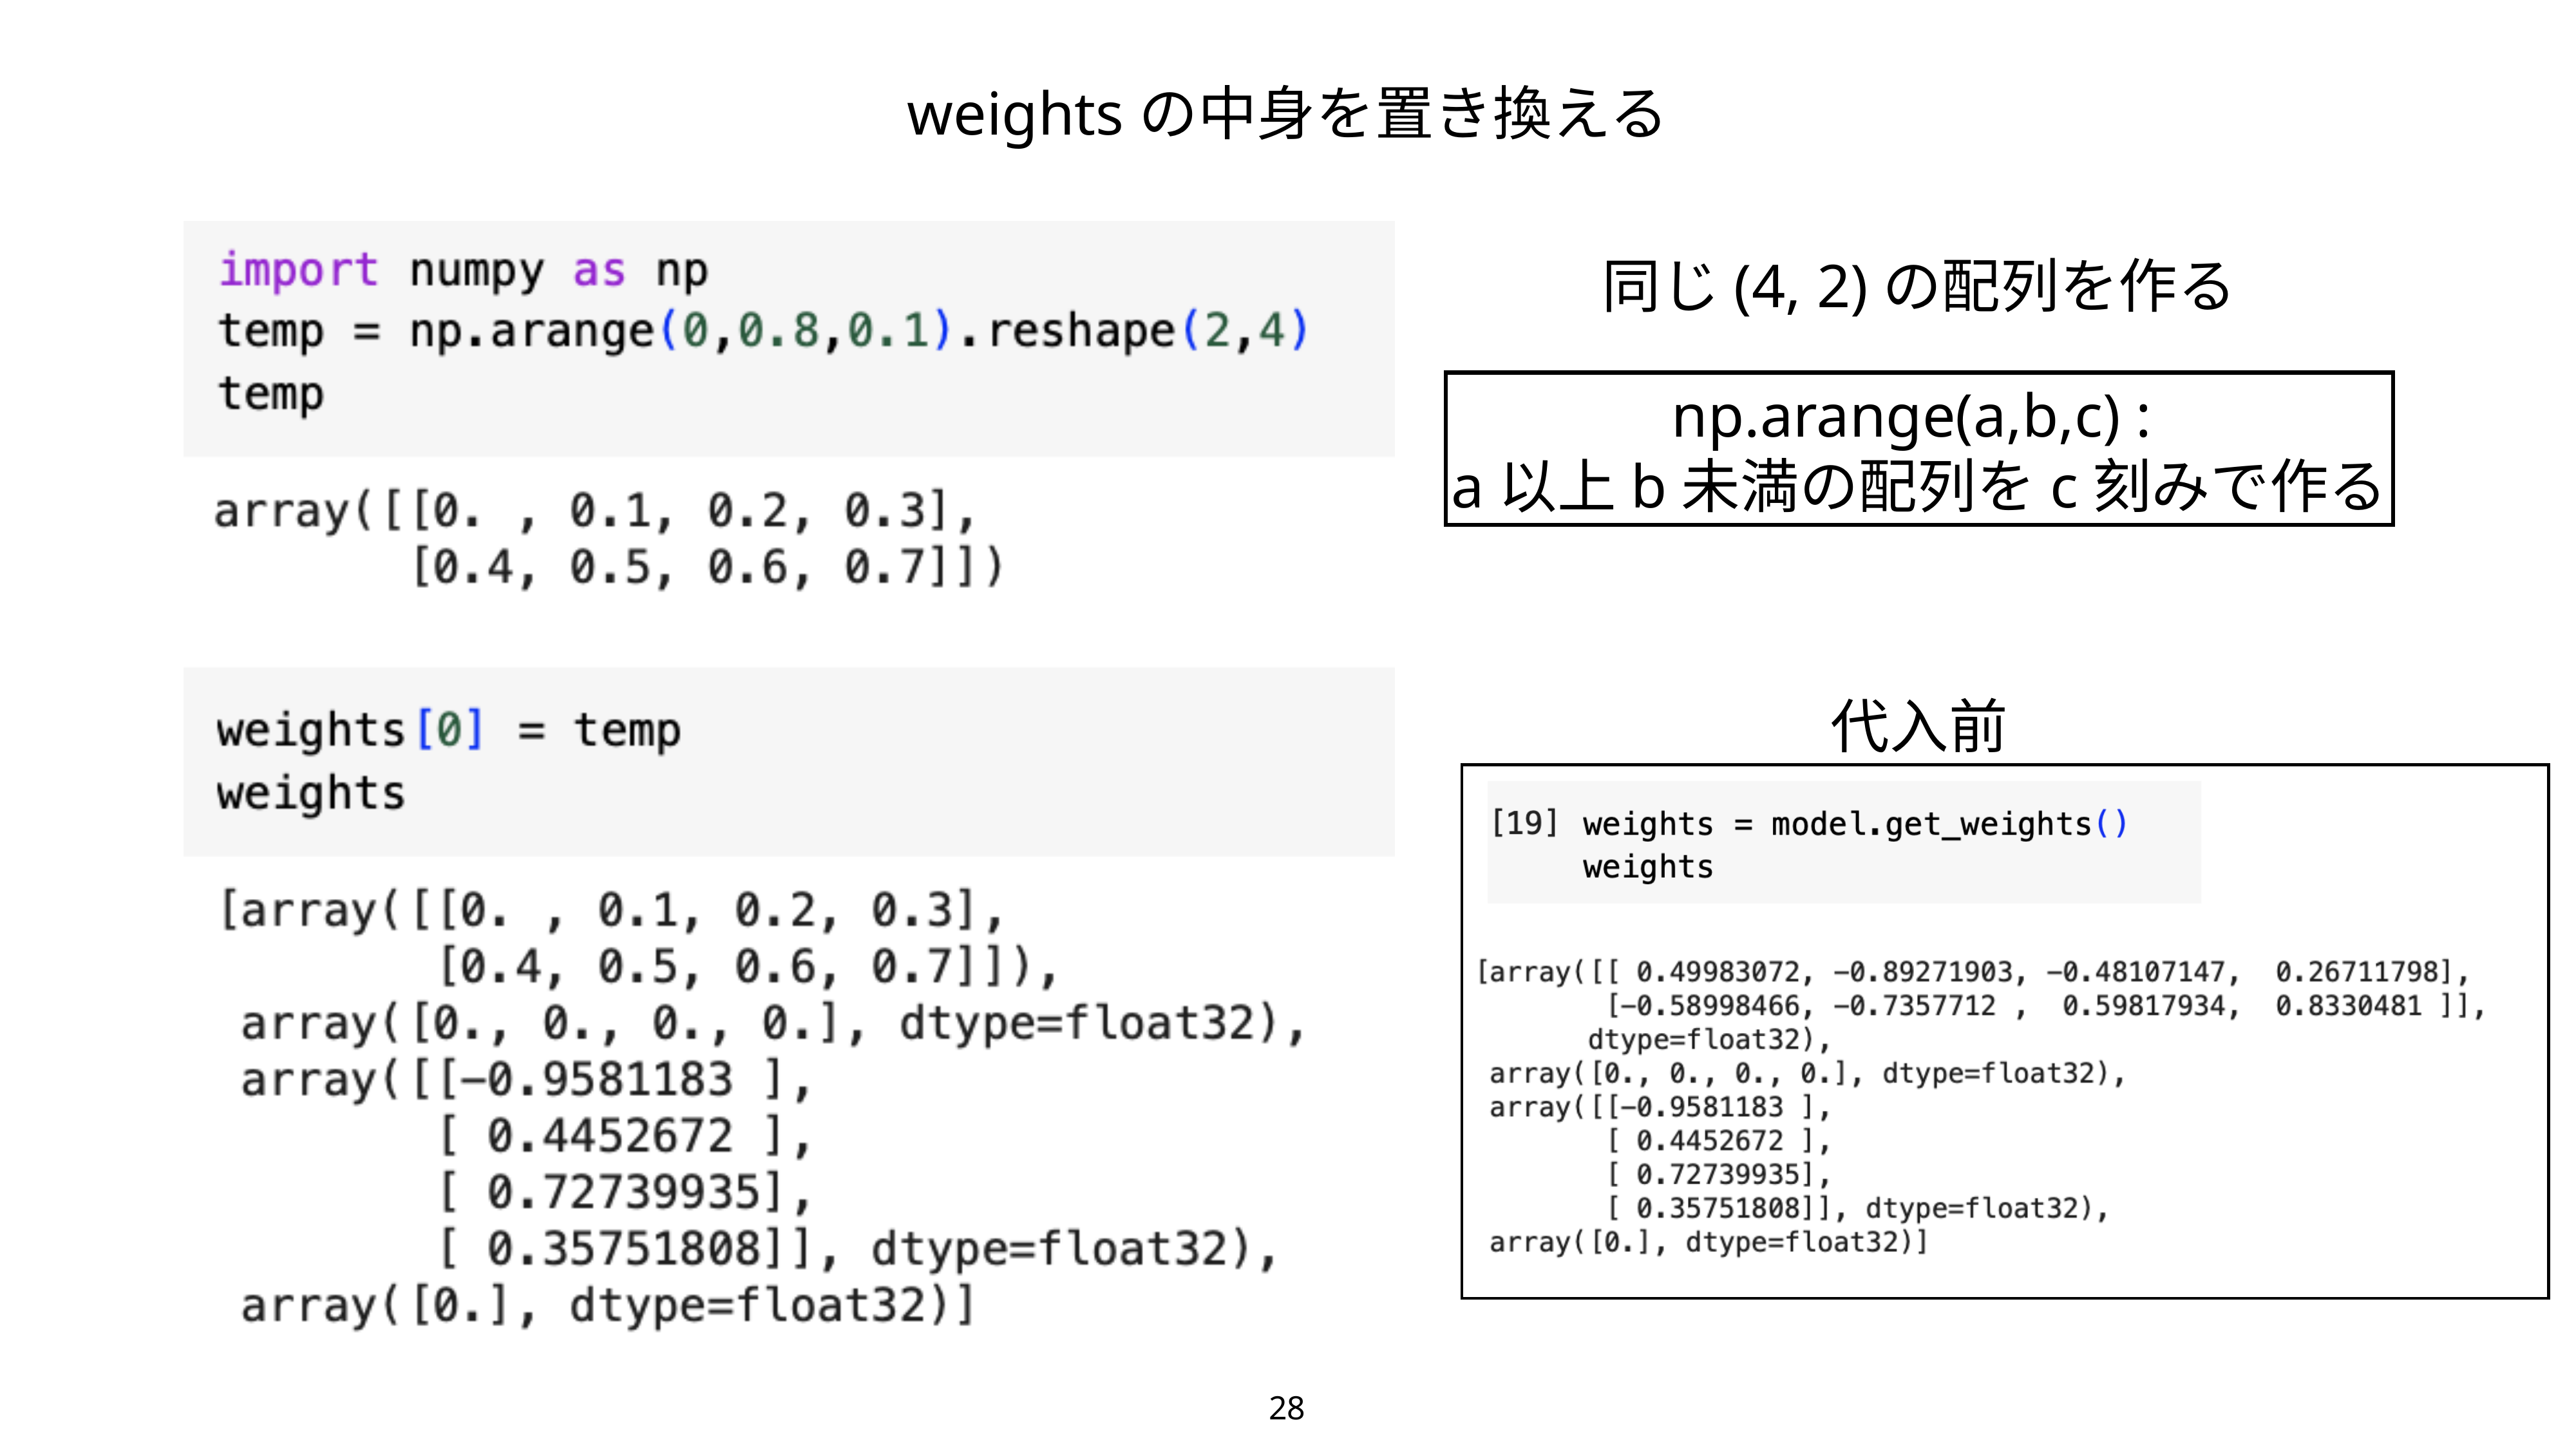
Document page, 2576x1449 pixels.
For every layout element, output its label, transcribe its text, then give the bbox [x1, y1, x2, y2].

text_box weightsの中身を置き換える [902, 71, 1674, 153]
picture [1460, 947, 2497, 1265]
picture [1487, 760, 2202, 904]
slide_number 28 [1263, 1381, 1312, 1431]
picture [183, 221, 1395, 1372]
text_box 代入前 [1825, 683, 2014, 760]
text_box 同じ(4, 2)の配列を作る [1596, 243, 2242, 325]
text_box [1462, 764, 2549, 1299]
text_box np.arange(a,b,c) : a以上b未満の配列をc刻みで作る [1445, 372, 2394, 525]
